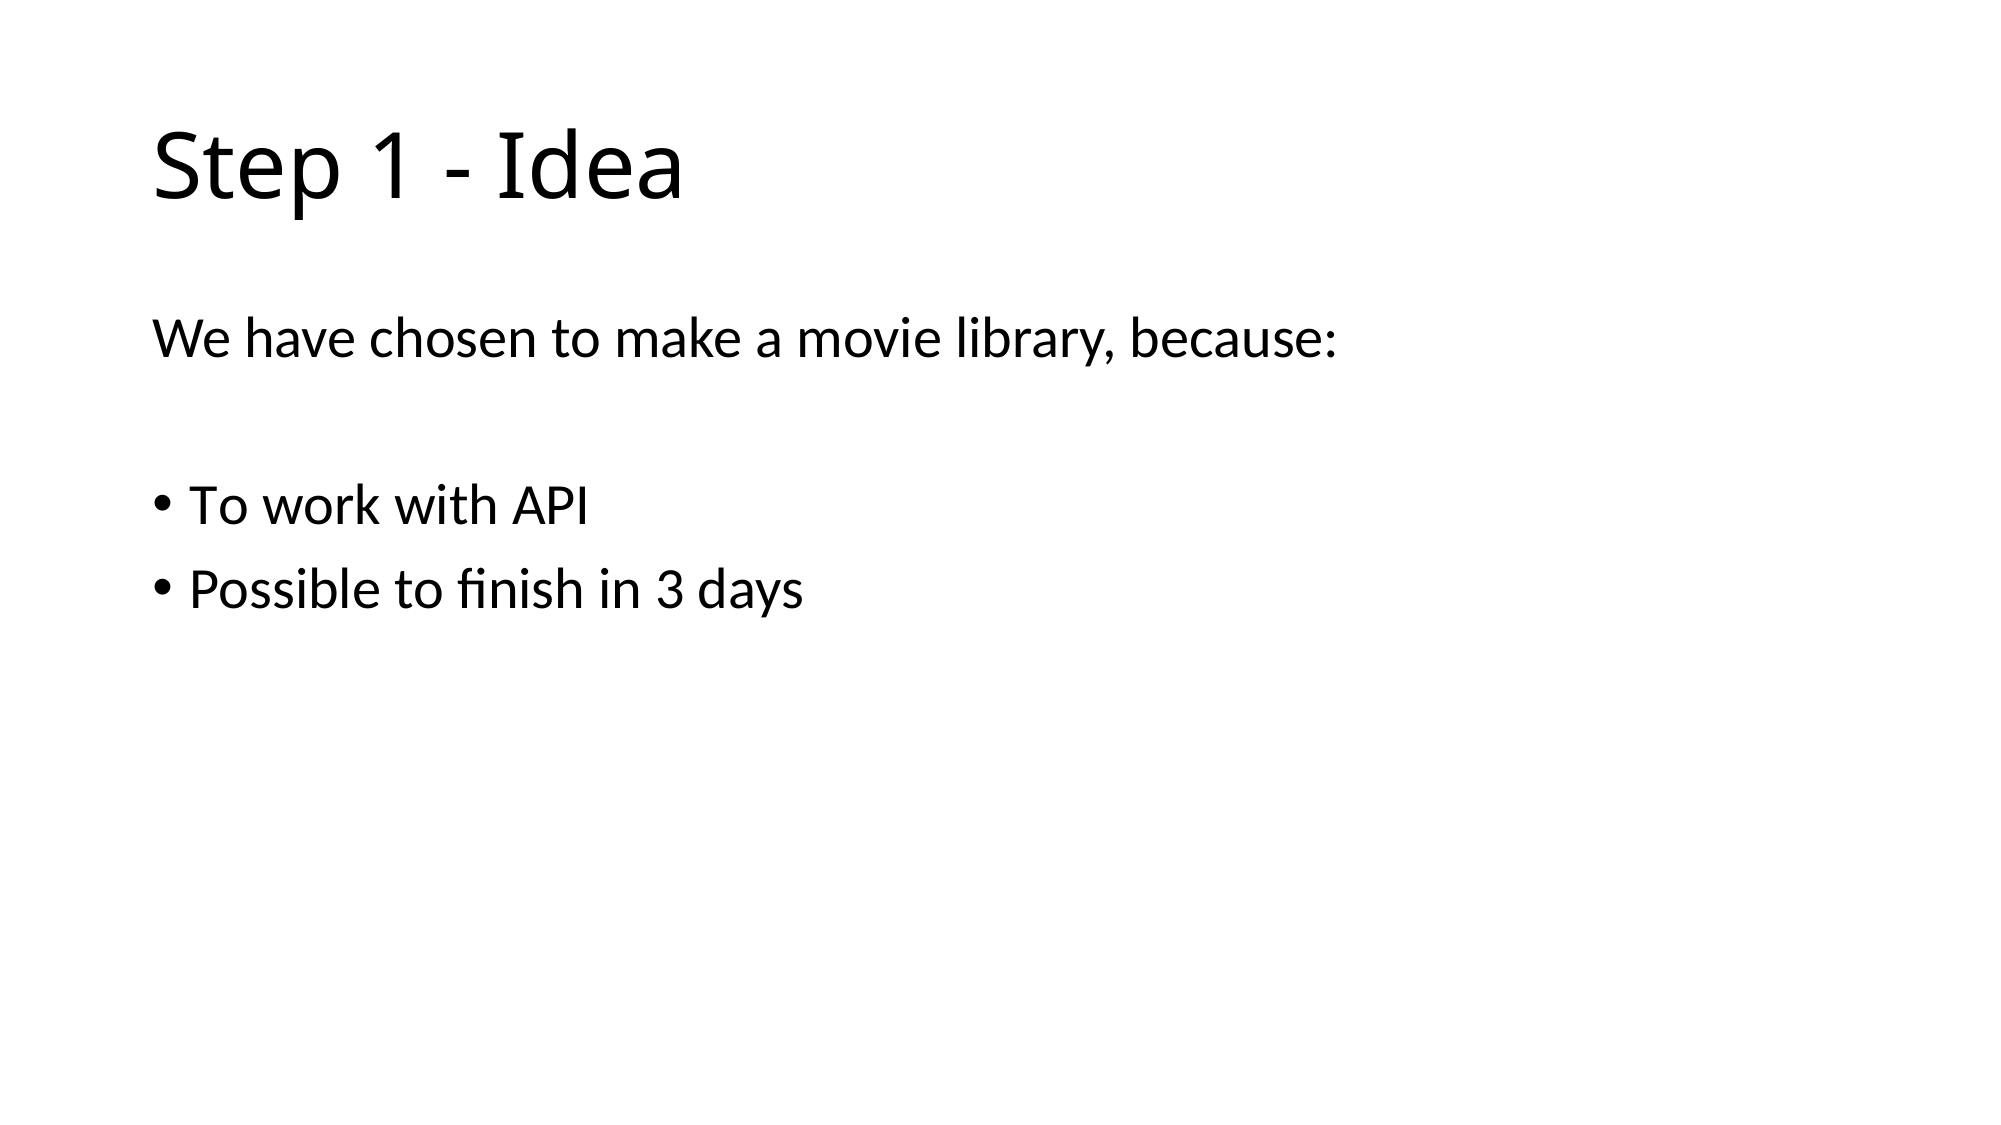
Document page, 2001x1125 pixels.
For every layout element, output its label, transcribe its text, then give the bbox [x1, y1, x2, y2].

title Step 1 - Idea [137, 59, 1863, 278]
list We have chosen to make a movie library, because: To work with API Possible to finish in 3 days [137, 299, 1863, 1014]
